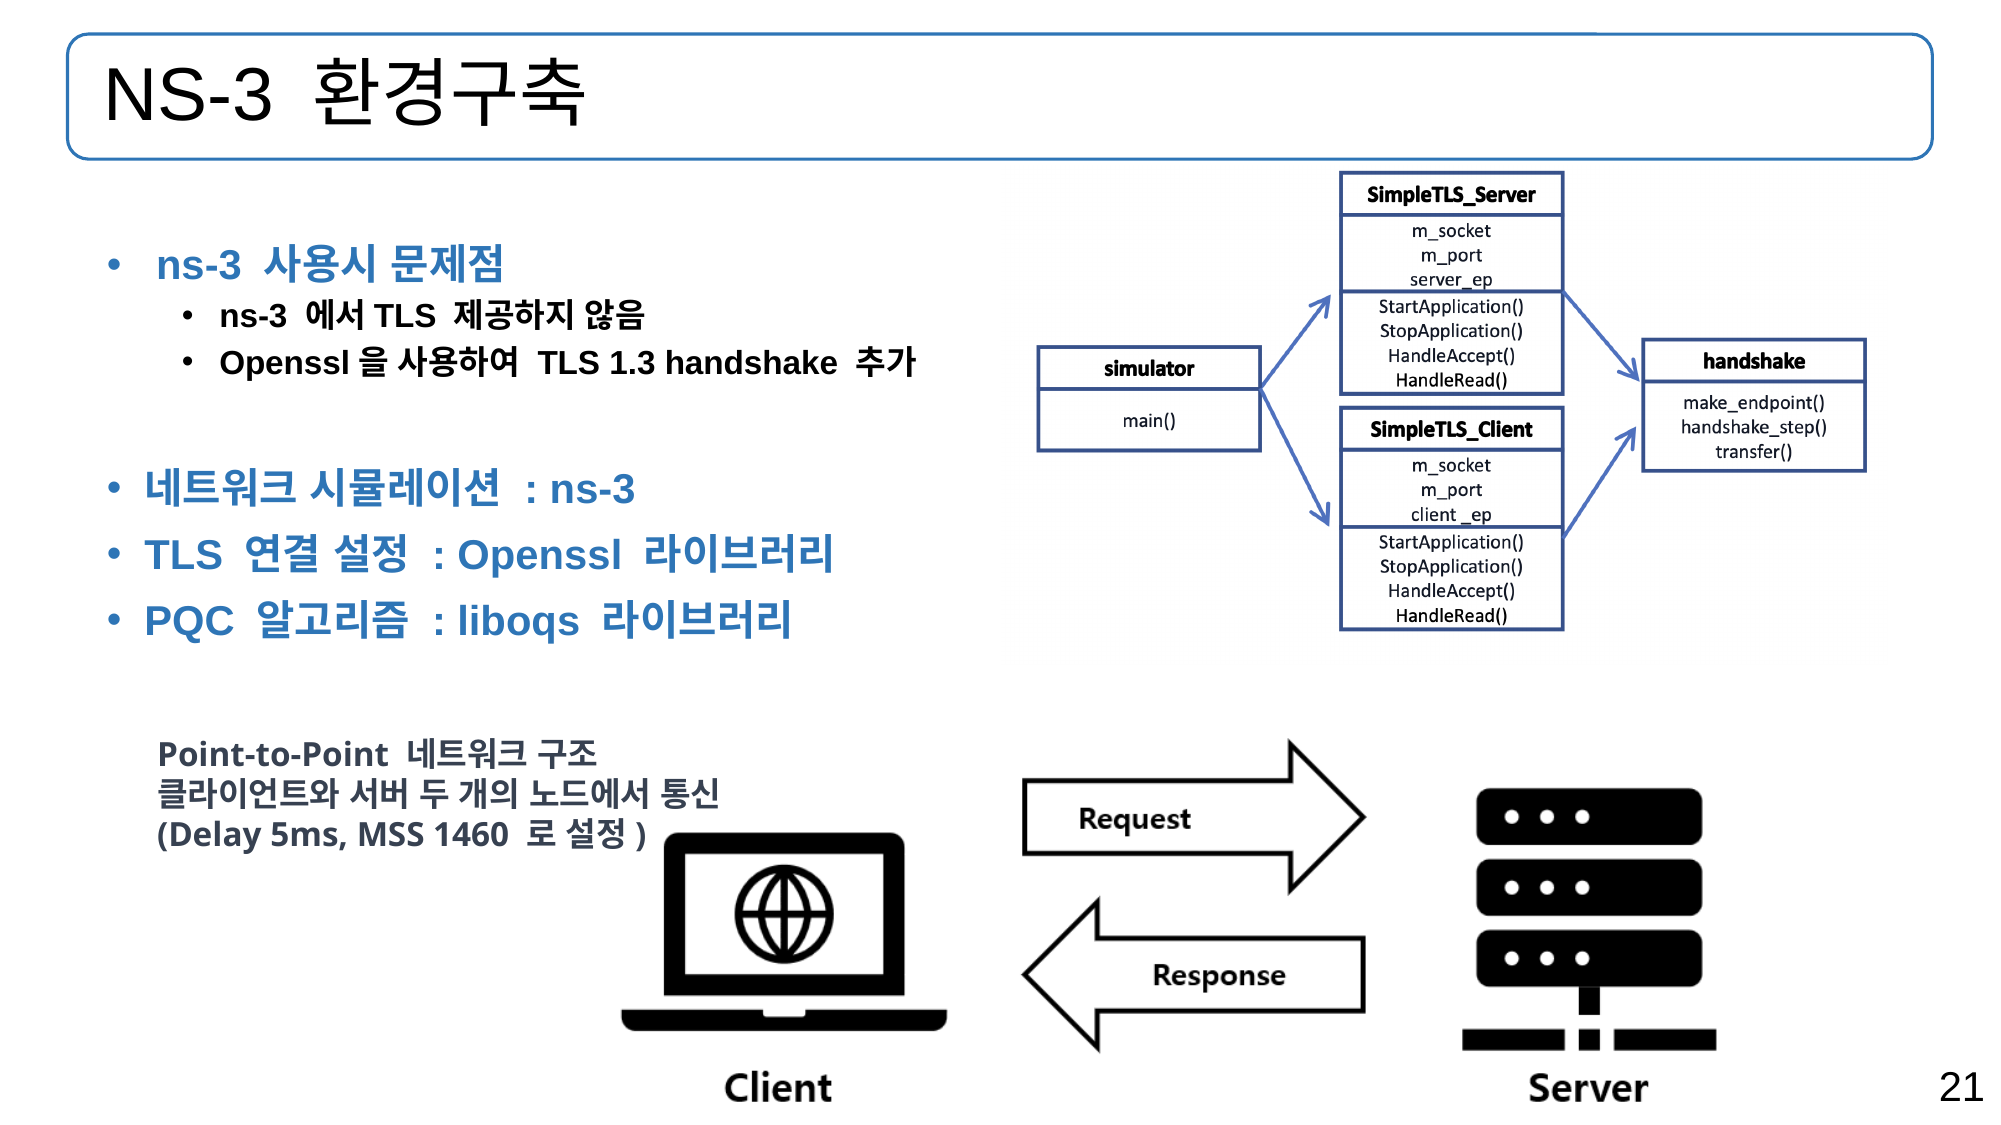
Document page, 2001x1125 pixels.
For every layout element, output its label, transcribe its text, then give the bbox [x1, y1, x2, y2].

title NS-3 환경구축 [67, 34, 1933, 160]
picture [1001, 165, 1888, 665]
text_box Point-to-Point 네트워크 구조 클라이언트와 서버 두 개의 노드에서 통신 (Delay 5ms, MSS 1460 로 설정) [142, 726, 612, 861]
picture [612, 726, 1724, 1123]
list ns-3 사용시 문제점 ns-3 에서TLS 제공하지 않음 Openssl을 사용하여 TLS 1.3 handshake 추가 네트워크 시뮬레이션 : ns-3 TLS 연결 설정 : Openssl 라이브러리 PQC 알고리즘 : liboqs 라이브러리 [91, 165, 1911, 970]
